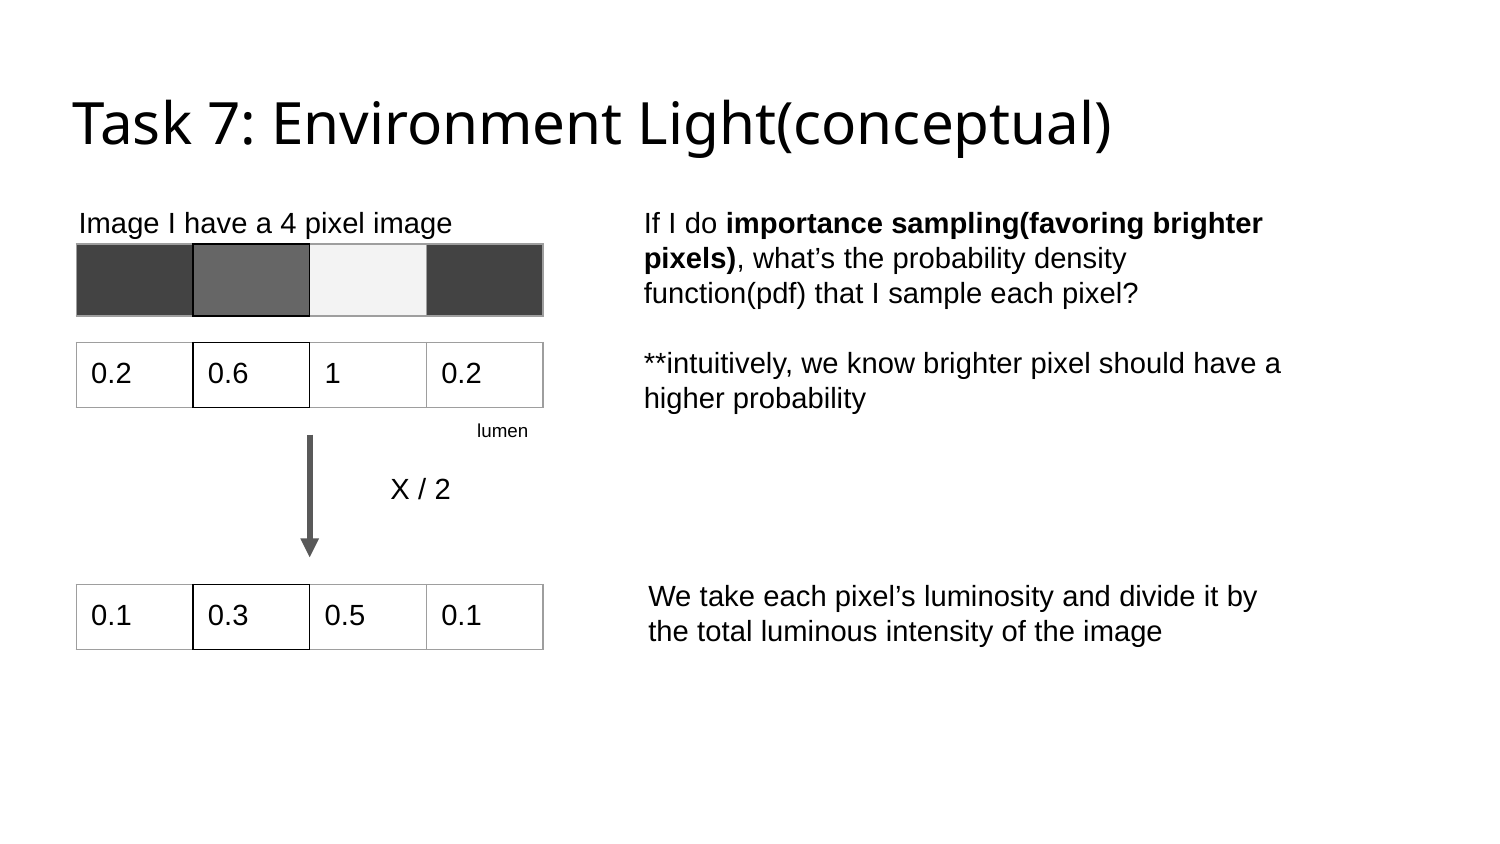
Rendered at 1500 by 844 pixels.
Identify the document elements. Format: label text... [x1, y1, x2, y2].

text_box lumen [417, 407, 544, 453]
table_header 0.1 [427, 585, 542, 649]
table_header [310, 255, 426, 315]
text_box If I do importance sampling(favoring brighter pixels), what’s the probability density function(pdf) that I sample each pixel? **intuitively, we know brighter pixel should have a higher probability [628, 189, 1311, 429]
table_header 0.5 [310, 585, 426, 649]
title Task 7: Environment Light(conceptual) [57, 71, 1456, 166]
table_header [427, 255, 542, 315]
text_box We take each pixel’s luminosity and divide it by the total luminous intensity of the image [633, 562, 1306, 663]
text_box Image I have a 4 pixel image [63, 189, 567, 255]
table_header 0.6 [194, 343, 309, 407]
table_header 0.2 [427, 343, 542, 407]
table_header [194, 255, 309, 315]
table_header 0.2 [77, 343, 192, 407]
table_header 1 [310, 343, 426, 407]
text_box X / 2 [375, 455, 544, 521]
table_header 0.1 [77, 585, 192, 649]
table_header 0.3 [194, 585, 309, 649]
table_header [77, 255, 192, 315]
